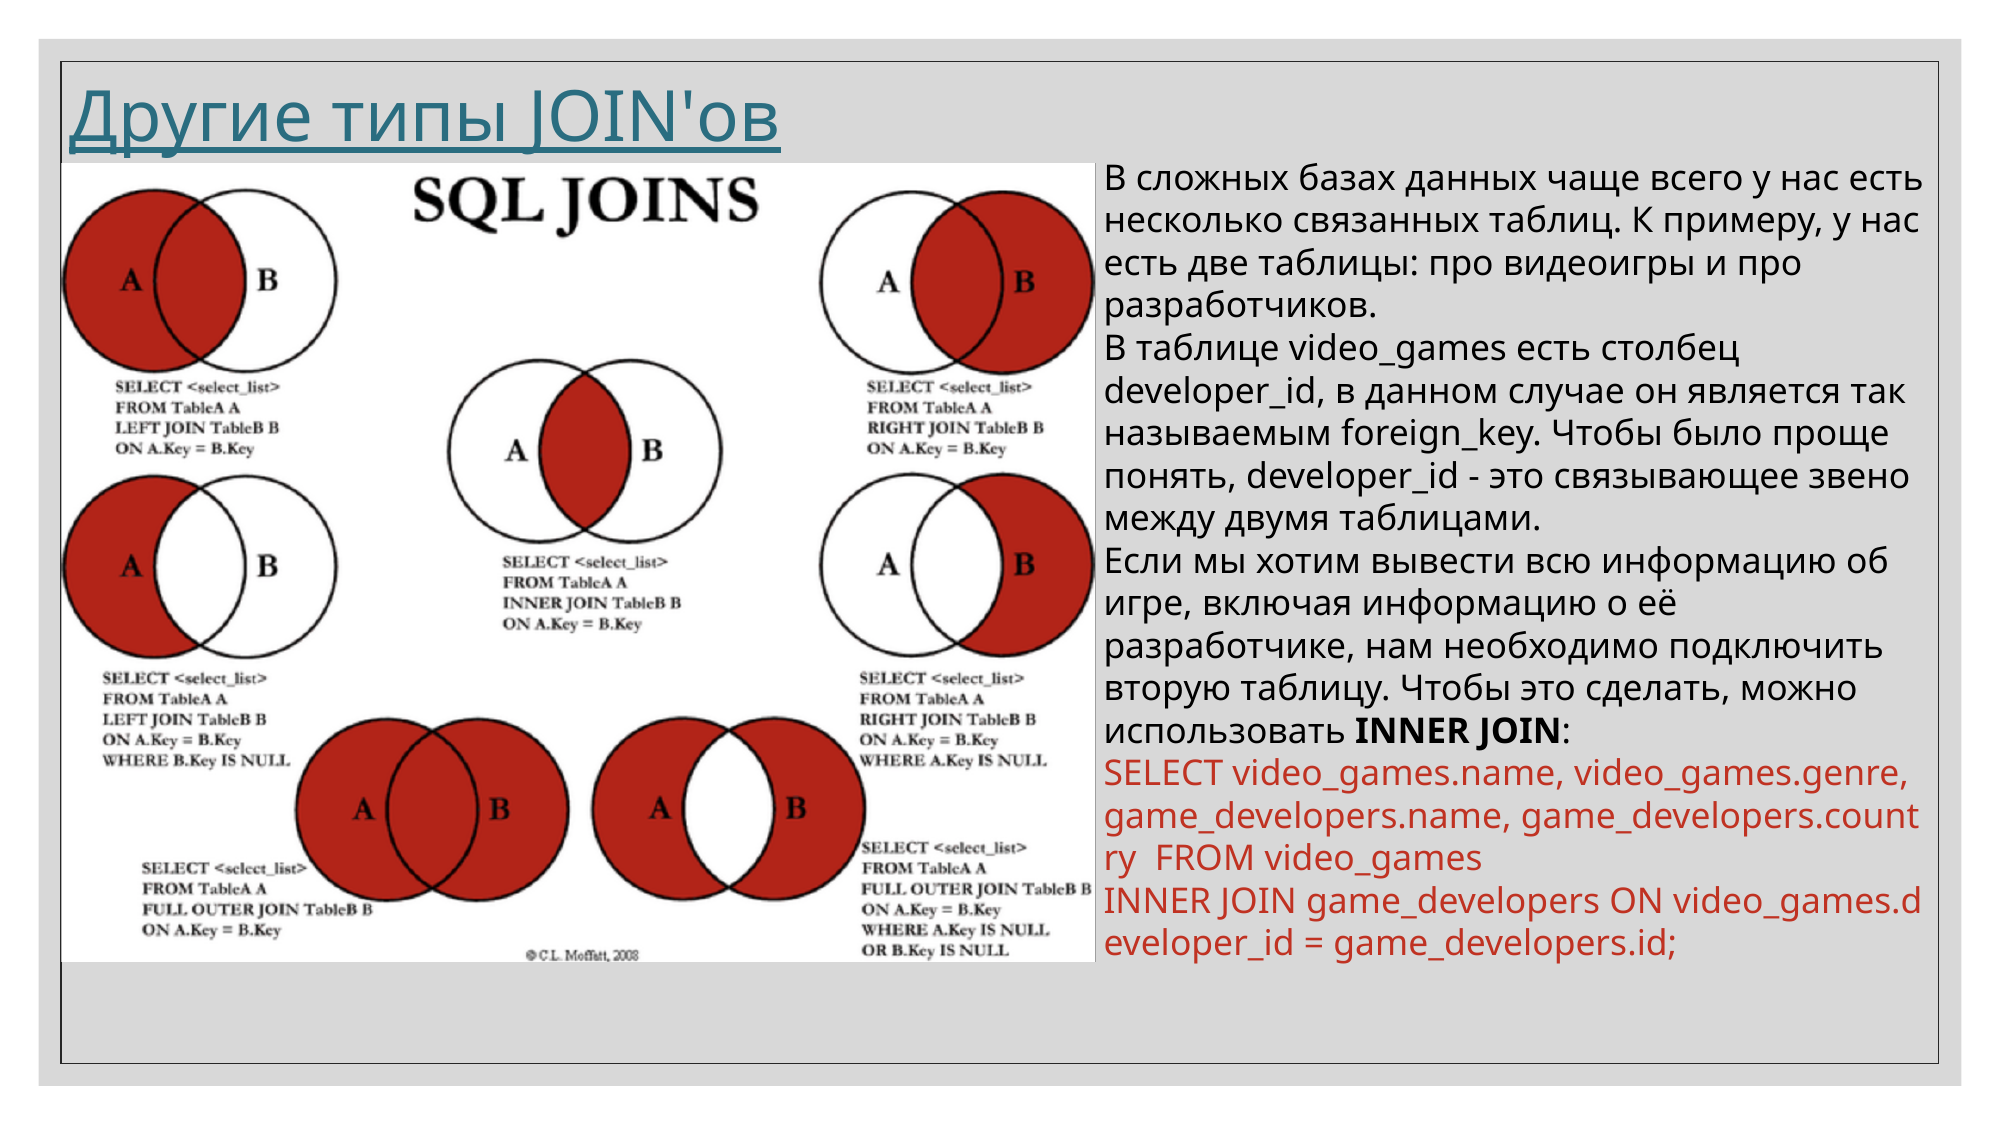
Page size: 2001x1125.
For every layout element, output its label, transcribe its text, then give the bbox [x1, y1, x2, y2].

text_box В сложных базах данных чаще всего у нас есть несколько связанных таблиц. К примеру, у нас есть две таблицы: про видеоигры и про разработчиков. В таблице video_games есть столбец developer_id, в данном случае он является так называемым foreign_key. Чтобы было проще понять, developer_id - это связывающее звено между двумя таблицами. Если мы хотим вывести всю информацию об игре, включая информацию о её разработчике, нам необходимо подключить вторую таблицу. Чтобы это сделать, можно использовать INNER JOIN: SELECT video_games.name, video_games.genre, game_developers.name, game_developers.country FROM video_games INNER JOIN game_developers ON video_games.developer_id = game_developers.id; [1095, 147, 1933, 971]
text_box Другие типы JOIN'ов [61, 63, 789, 159]
picture [61, 163, 1096, 962]
